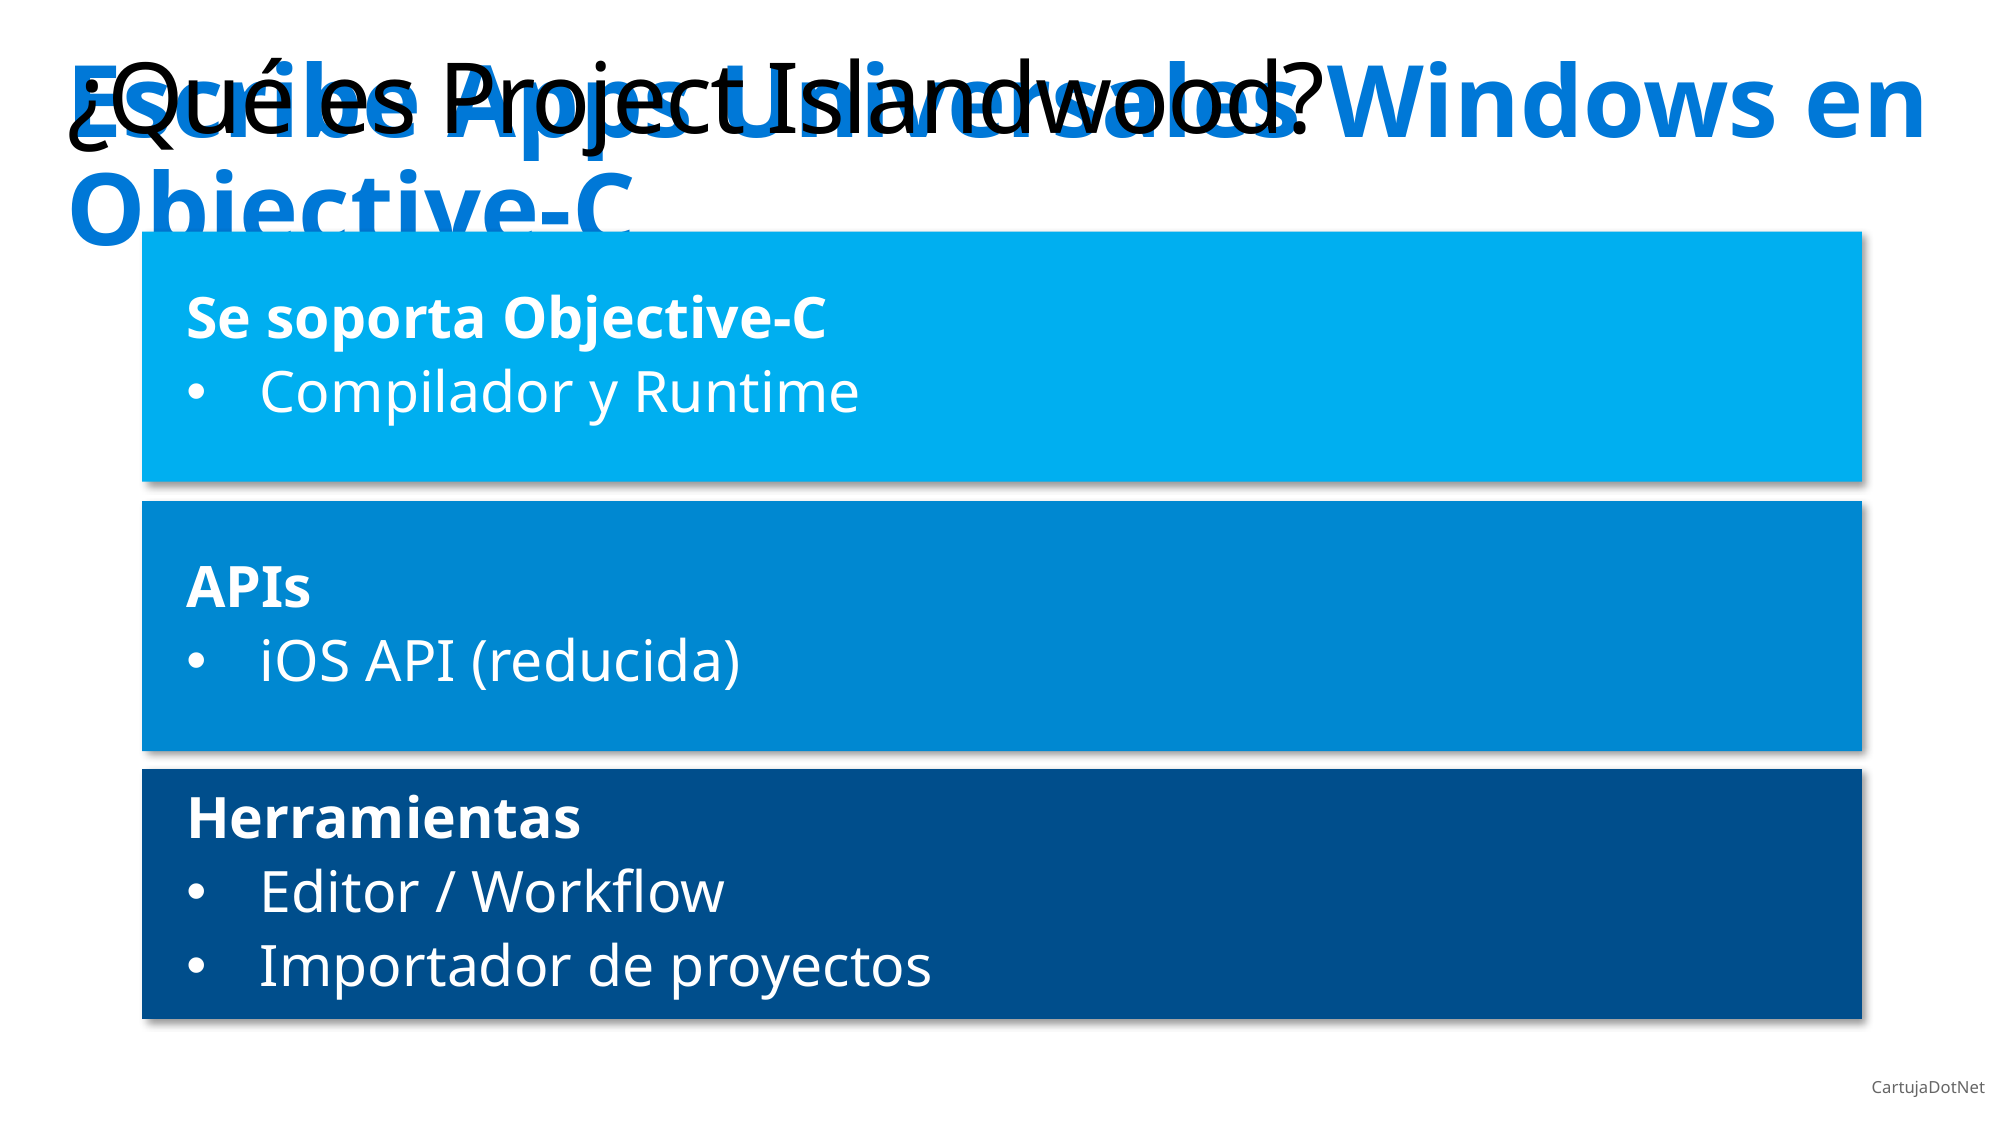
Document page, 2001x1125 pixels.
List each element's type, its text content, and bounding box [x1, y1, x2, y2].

text_box ¿Qué es Project Islandwood? [43, 33, 1956, 182]
title Escribe Apps Universales Windows en Objective-C [44, 182, 1956, 195]
text_box APIs iOS API (reducida) [141, 500, 1863, 752]
text_box Herramientas Editor / Workflow Importador de proyectos [141, 768, 1863, 1020]
text_box Se soporta Objective-C Compilador y Runtime [141, 231, 1863, 483]
